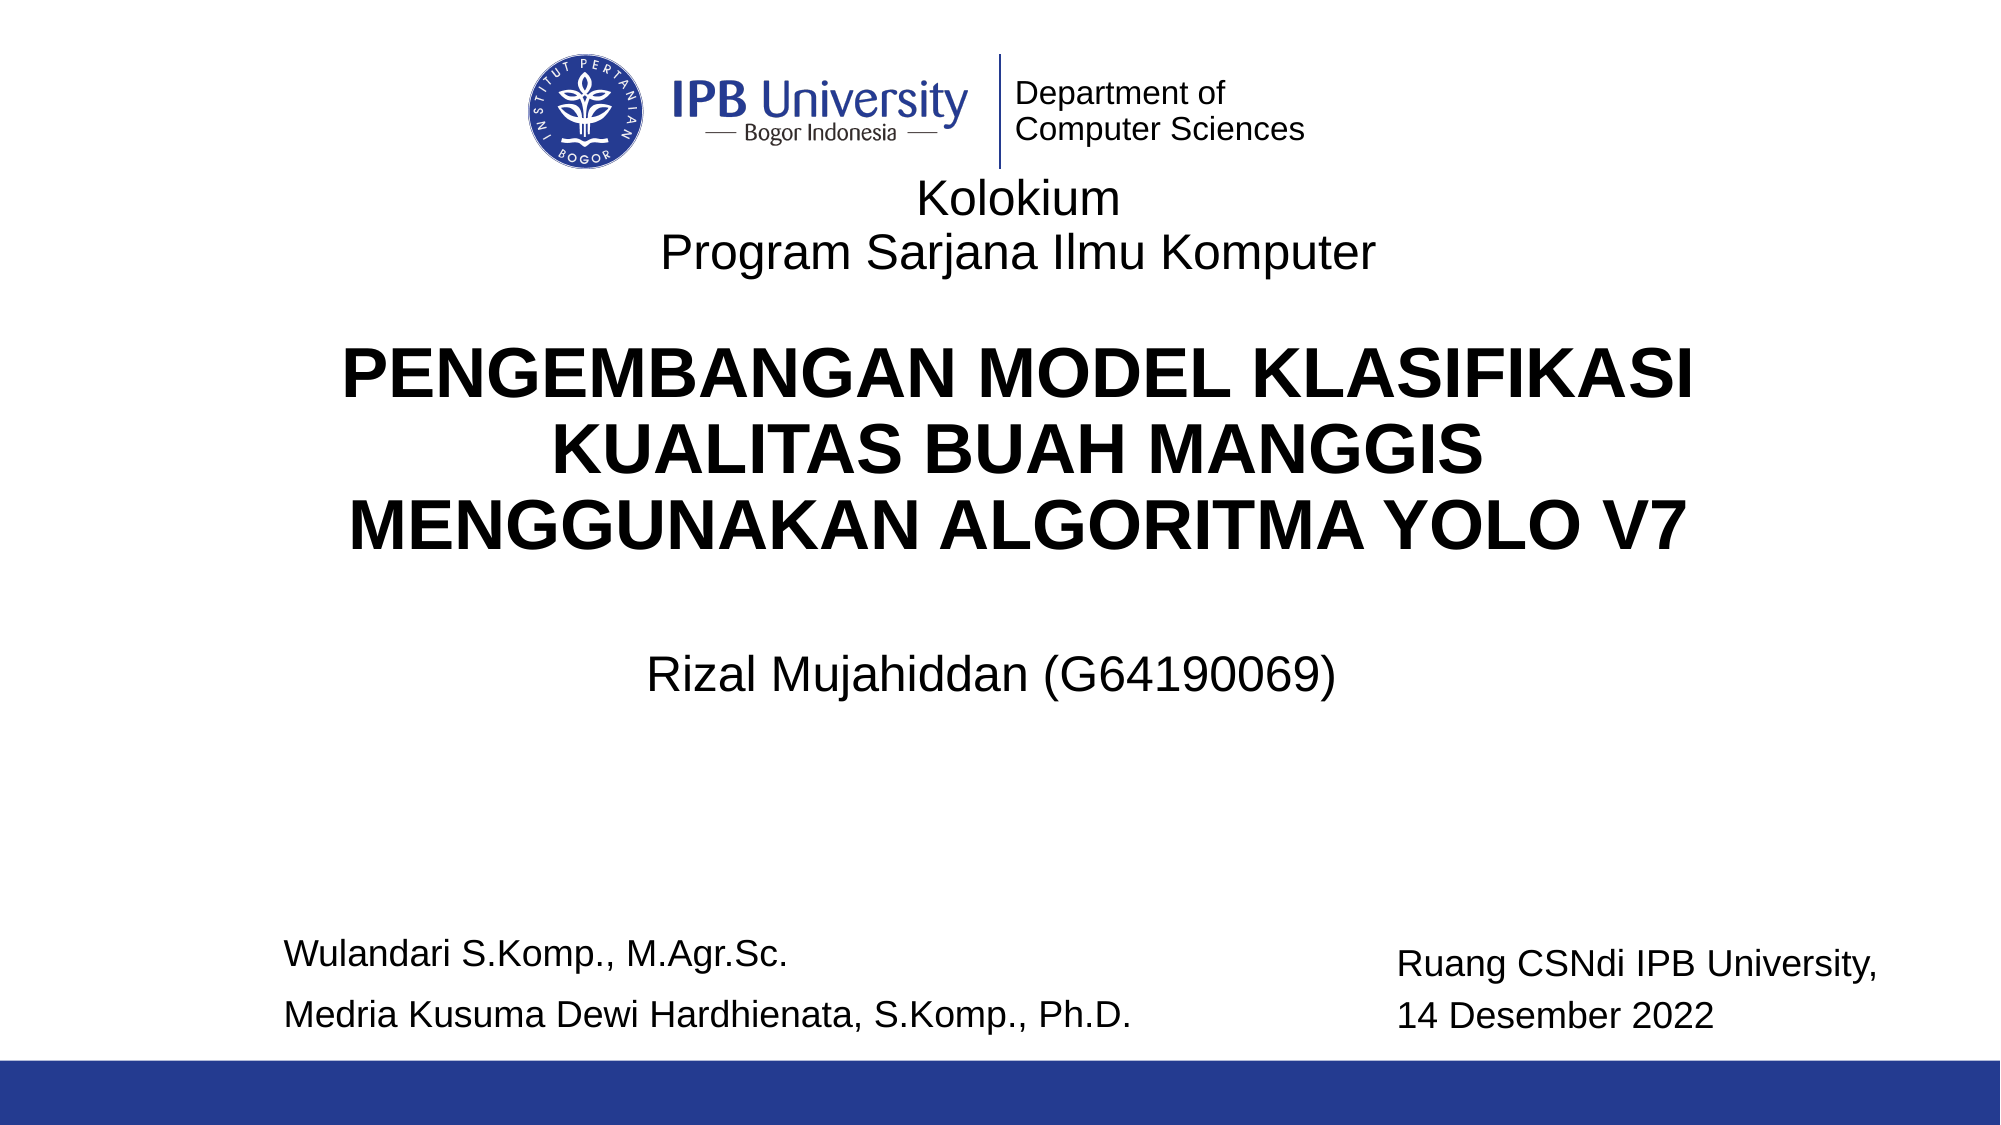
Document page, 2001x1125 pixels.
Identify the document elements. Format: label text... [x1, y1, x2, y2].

subtitle Ruang CSNdi IPB University, 14 Desember 2022 [1381, 943, 1940, 1059]
picture [528, 53, 968, 170]
text_box Kolokium Program Sarjana Ilmu Komputer [268, 164, 1769, 288]
text_box Department of Computer Sciences [1004, 68, 1621, 156]
text_box Wulandari S.Komp., M.Agr.Sc. Medria Kusuma Dewi Hardhienata, S.Komp., Ph.D. [268, 926, 1165, 1056]
title PENGEMBANGAN MODEL KLASIFIKASI KUALITAS BUAH MANGGIS MENGGUNAKAN ALGORITMA YOLO V7 [268, 328, 1769, 573]
text_box Rizal Mujahiddan (G64190069) [631, 640, 1369, 734]
text_box [0, 1060, 2000, 1125]
